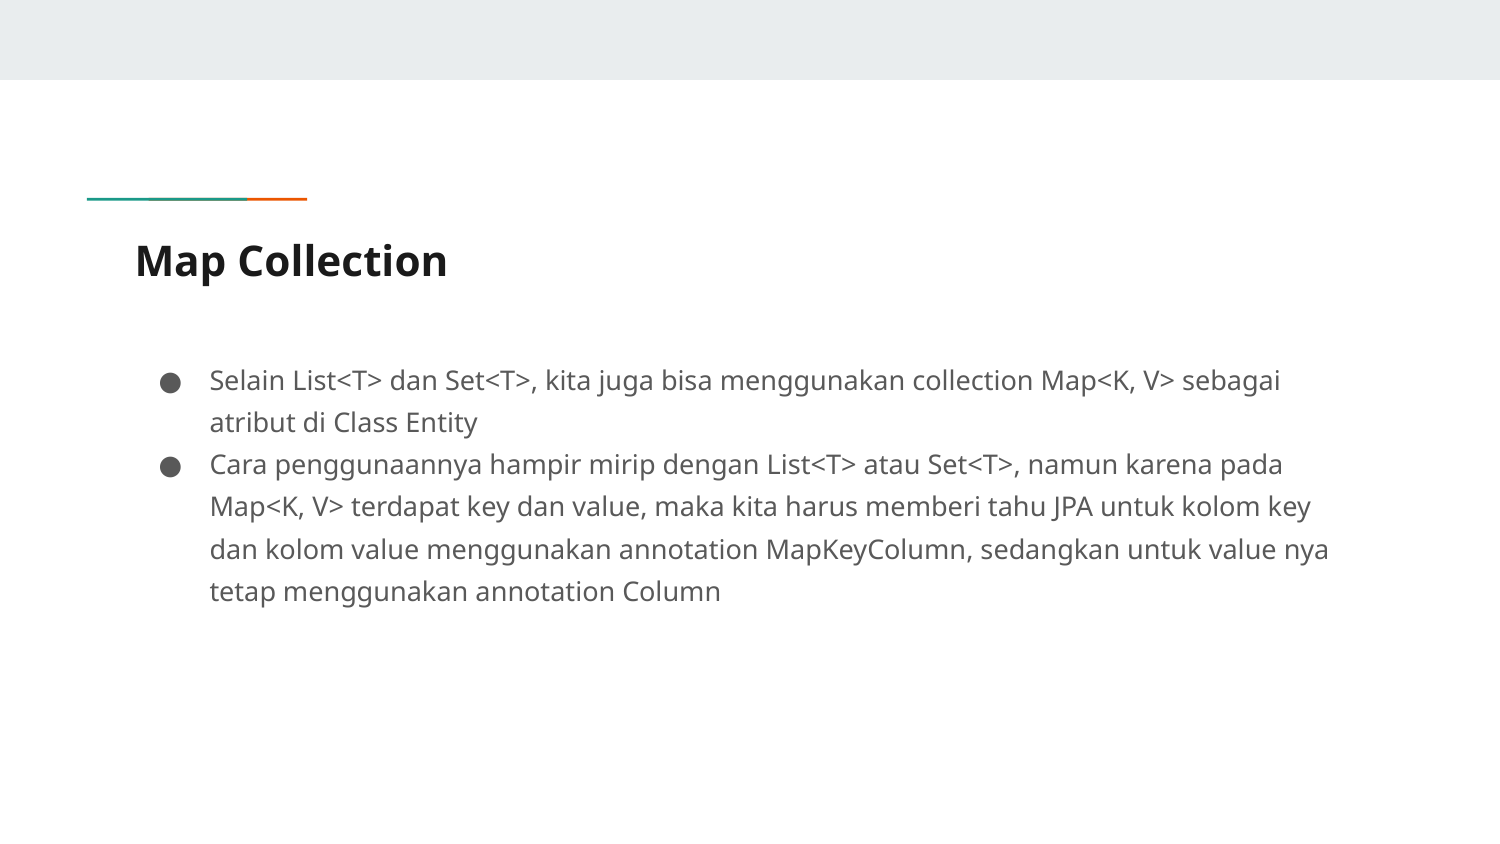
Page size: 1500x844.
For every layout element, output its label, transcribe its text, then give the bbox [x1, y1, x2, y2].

title Map Collection [119, 216, 1381, 305]
list Selain List<T> dan Set<T>, kita juga bisa menggunakan collection Map<K, V> sebagai atribut di Class Entity Cara penggunaannya hampir mirip dengan List<T> atau Set<T>, namun karena pada Map<K, V> terdapat key dan value, maka kita harus memberi tahu JPA untuk kolom key dan kolom value menggunakan annotation MapKeyColumn, sedangkan untuk value nya tetap menggunakan annotation Column [119, 341, 1381, 712]
